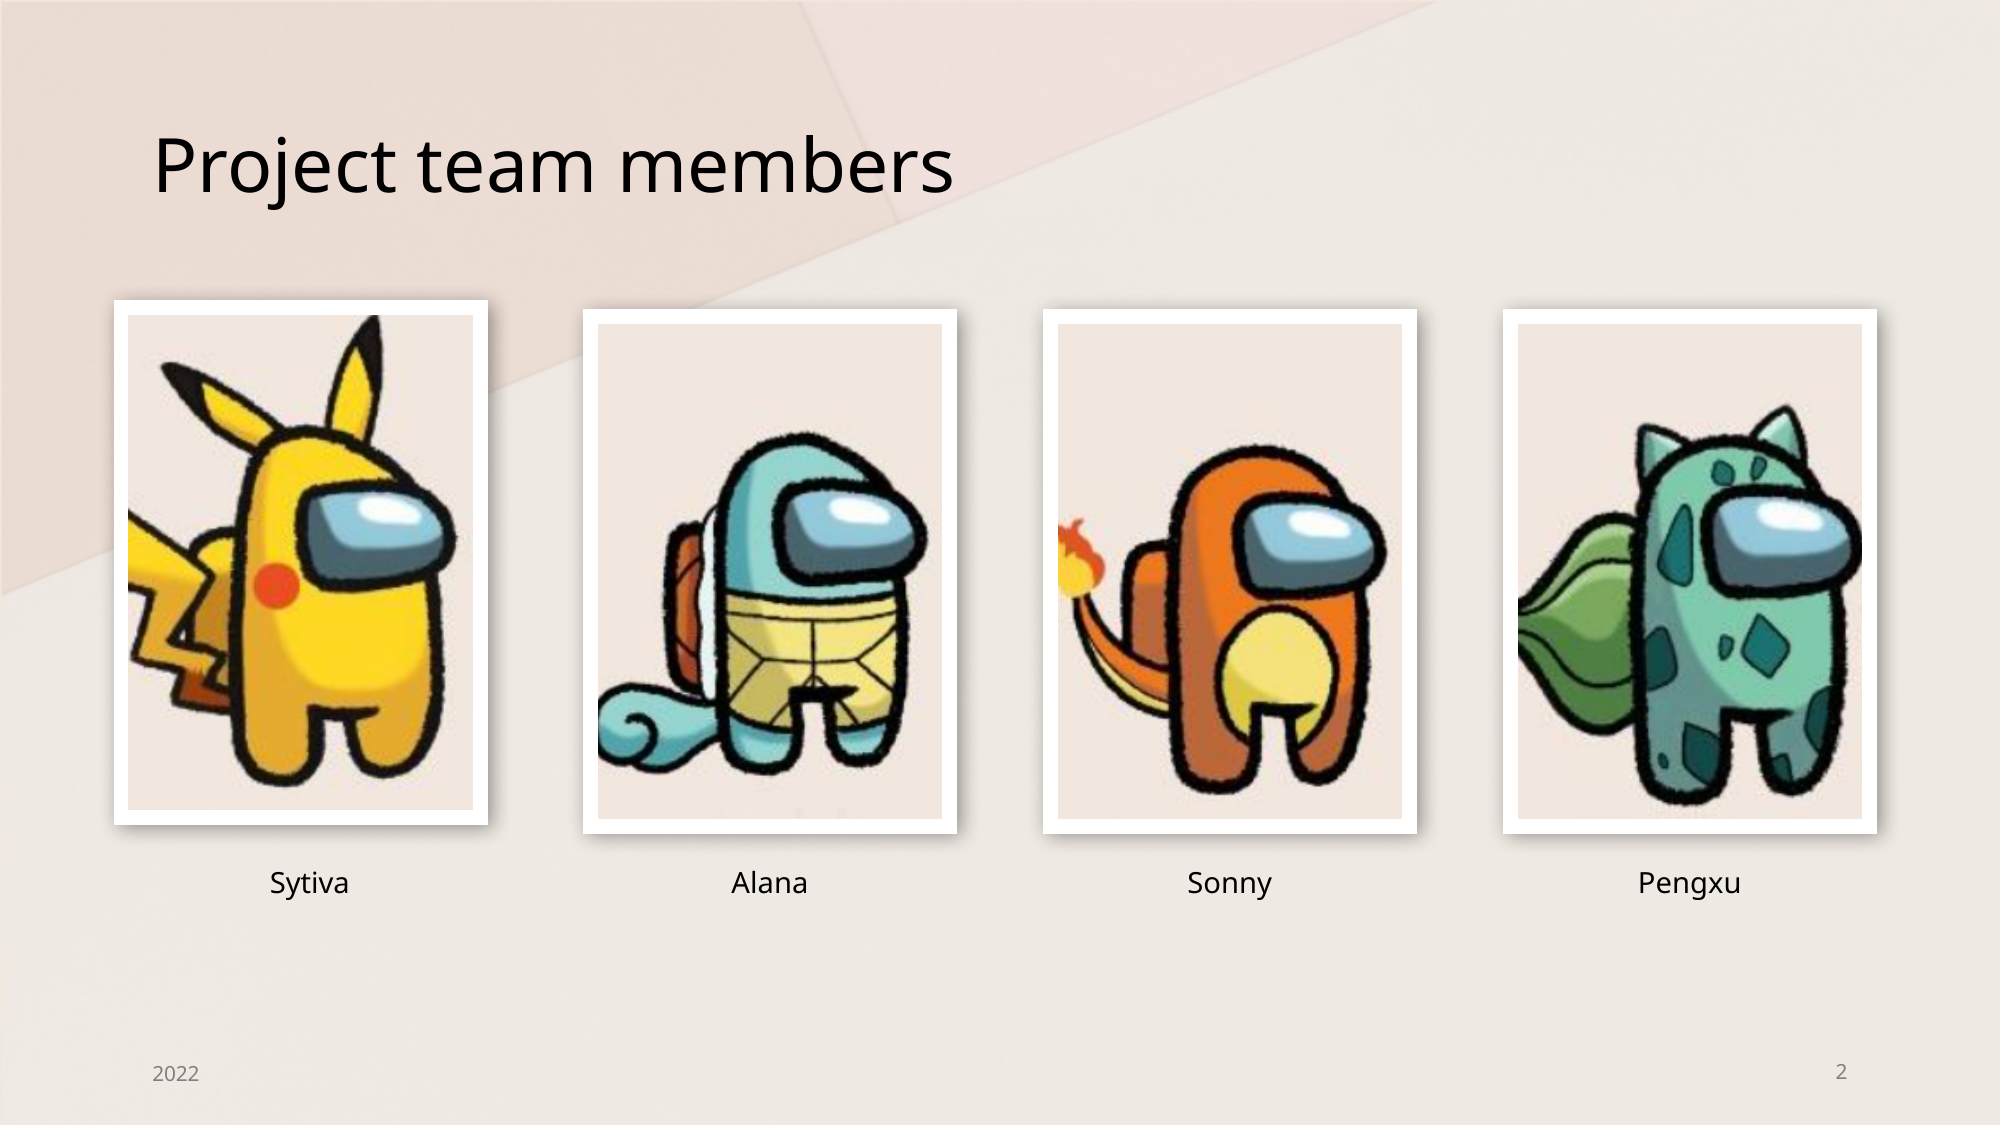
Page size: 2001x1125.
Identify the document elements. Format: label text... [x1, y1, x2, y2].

slide_number 2022 [137, 1042, 588, 1103]
picture [597, 323, 943, 819]
title Project team members [137, 115, 1863, 221]
list Pengxu [1517, 861, 1863, 907]
slide_number 2 [1412, 1042, 1863, 1103]
picture [1057, 323, 1403, 819]
picture [128, 314, 474, 810]
list Sonny [1057, 861, 1403, 907]
list Alana [597, 861, 943, 907]
picture [1517, 323, 1863, 819]
list Sytiva [137, 861, 483, 907]
